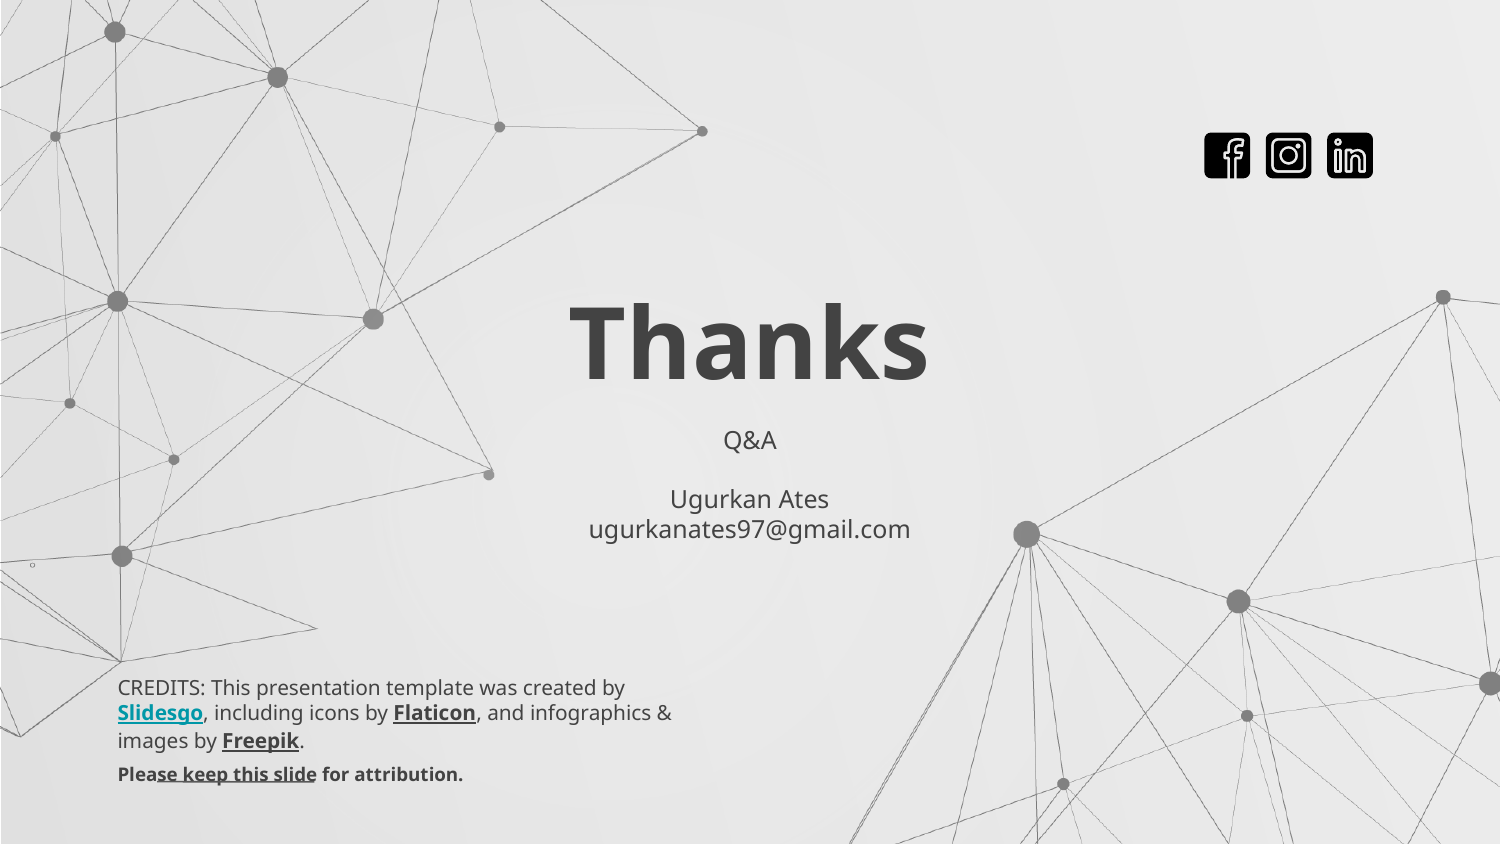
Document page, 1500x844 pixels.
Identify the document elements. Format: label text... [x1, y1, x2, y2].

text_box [1265, 132, 1312, 179]
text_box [1204, 132, 1251, 179]
picture [0, 0, 1500, 844]
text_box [1326, 132, 1374, 179]
text_box Q&A Ugurkan Ates ugurkanates97@gmail.com [353, 415, 1147, 574]
text_box Thanks [323, 190, 1177, 415]
